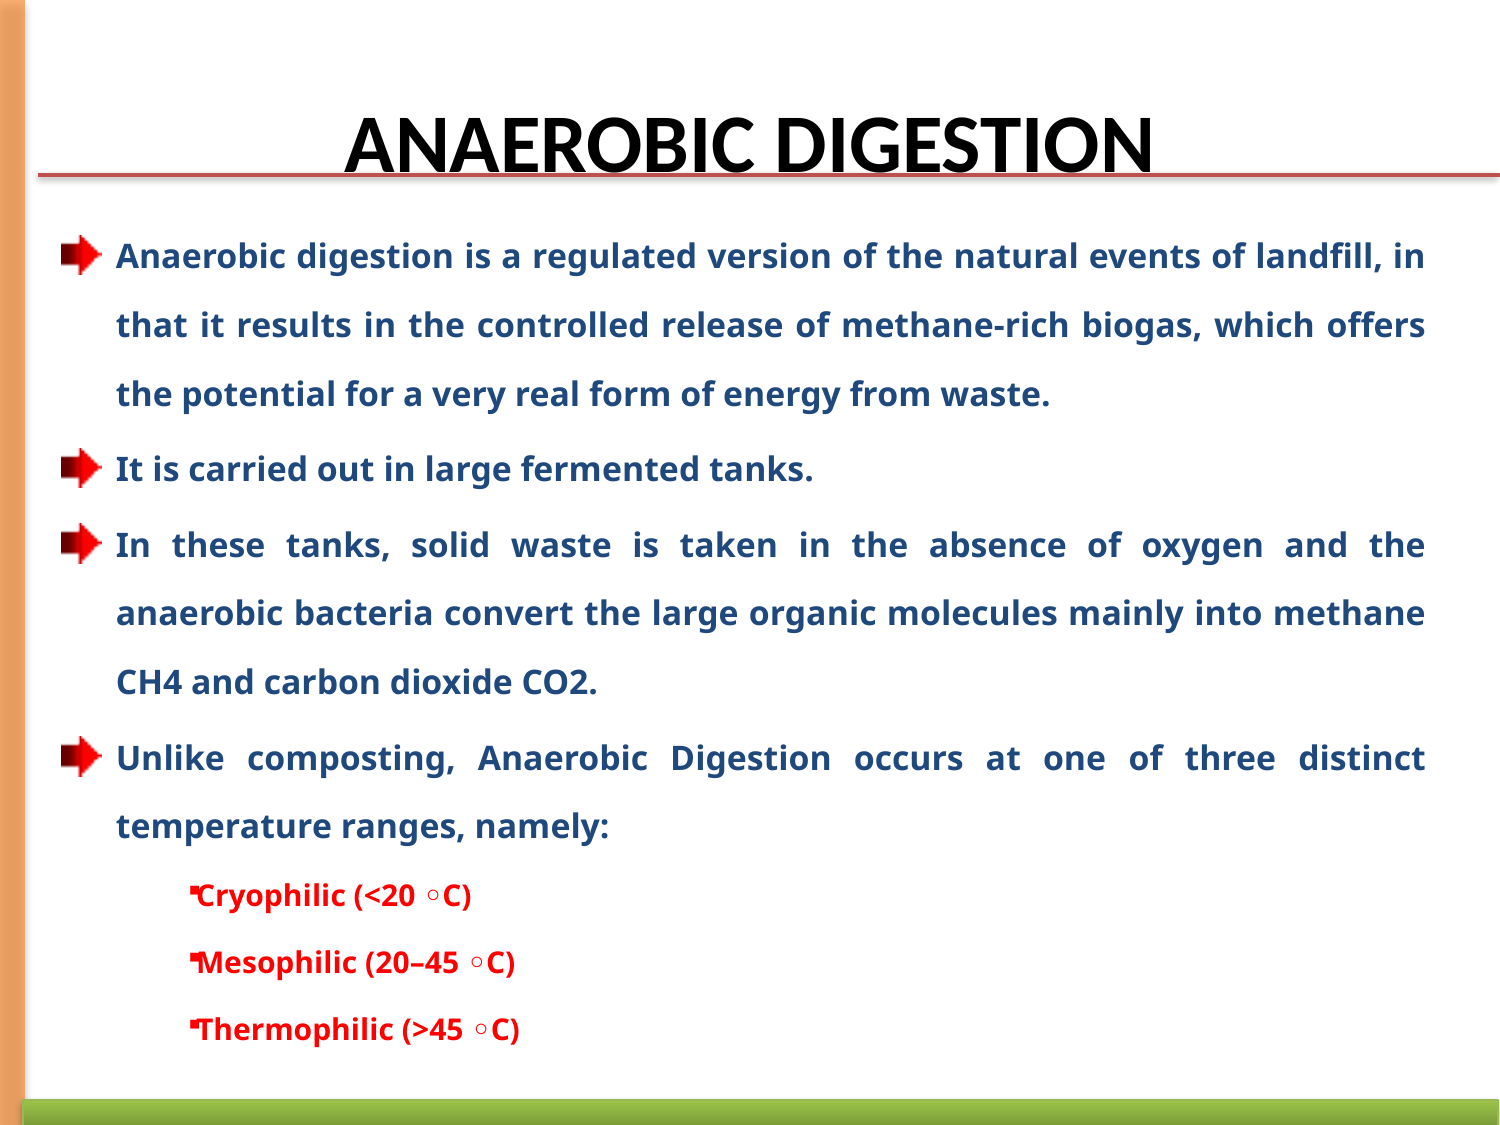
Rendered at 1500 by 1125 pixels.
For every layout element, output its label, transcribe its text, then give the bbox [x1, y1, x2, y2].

picture [61, 736, 102, 777]
picture [61, 523, 102, 564]
list Anaerobic digestion is a regulated version of the natural events of landfill, in that it results in the controlled release of methane-rich biogas, which offers the potential for a very real form of energy from waste. It is carried out in large fermented tanks. In these tanks, solid waste is taken in the absence of oxygen and the anaerobic bacteria convert the large organic molecules mainly into methane CH4 and carbon dioxide CO2. Unlike composting, Anaerobic Digestion occurs at one of three distinct temperature ranges, namely: Cryophilic (<20 ◦C) Mesophilic (20–45 ◦C) Thermophilic (>45 ◦C) [46, 199, 1442, 1067]
title ANAEROBIC DIGESTION [75, 45, 1425, 199]
picture [61, 235, 102, 275]
picture [61, 448, 102, 488]
